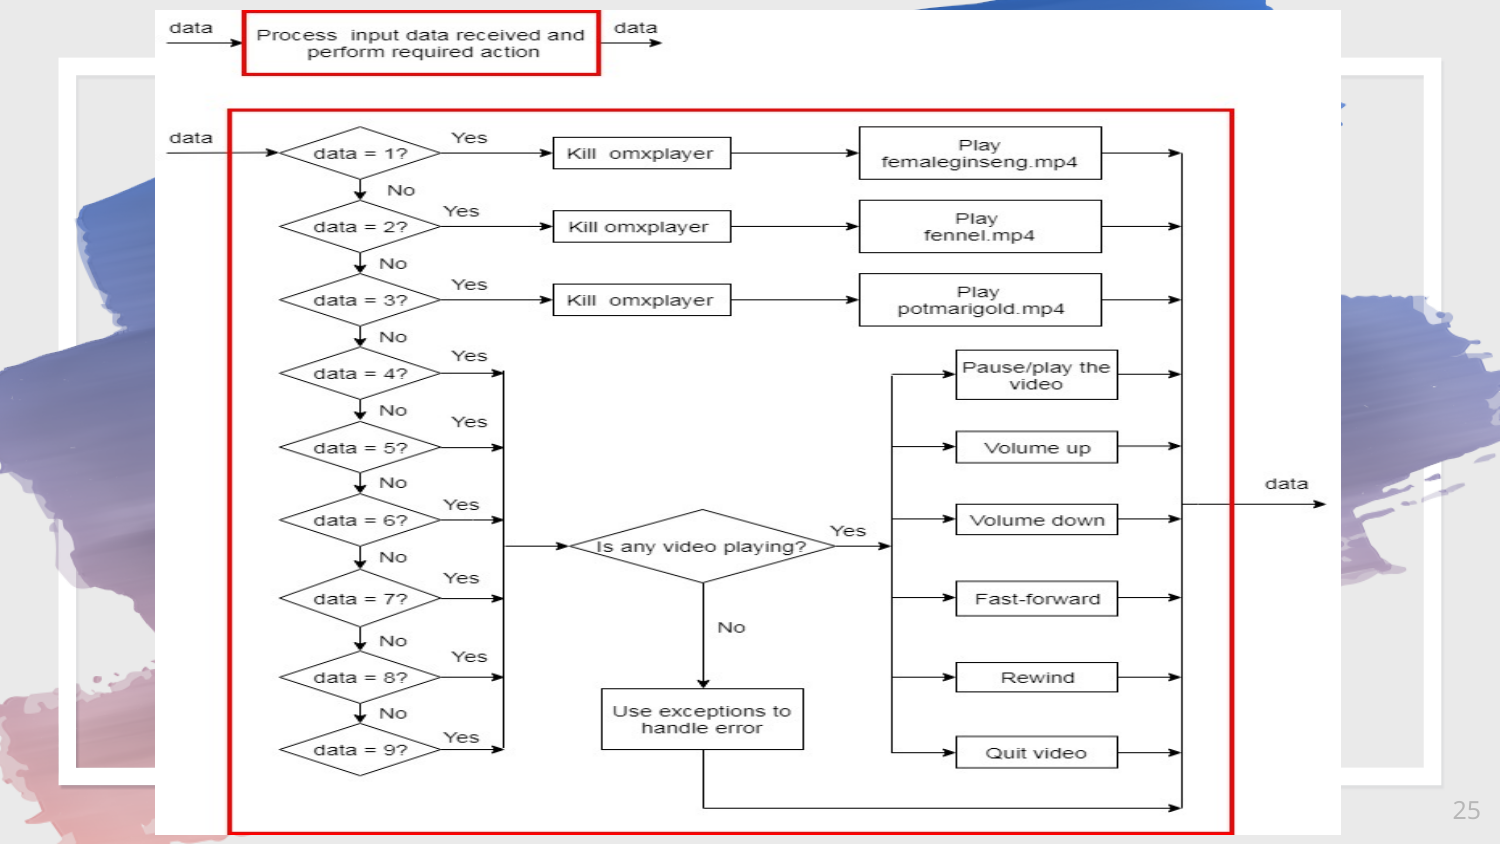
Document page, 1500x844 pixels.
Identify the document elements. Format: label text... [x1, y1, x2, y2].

picture [0, 0, 1500, 844]
slide_number 25 [1391, 779, 1482, 844]
